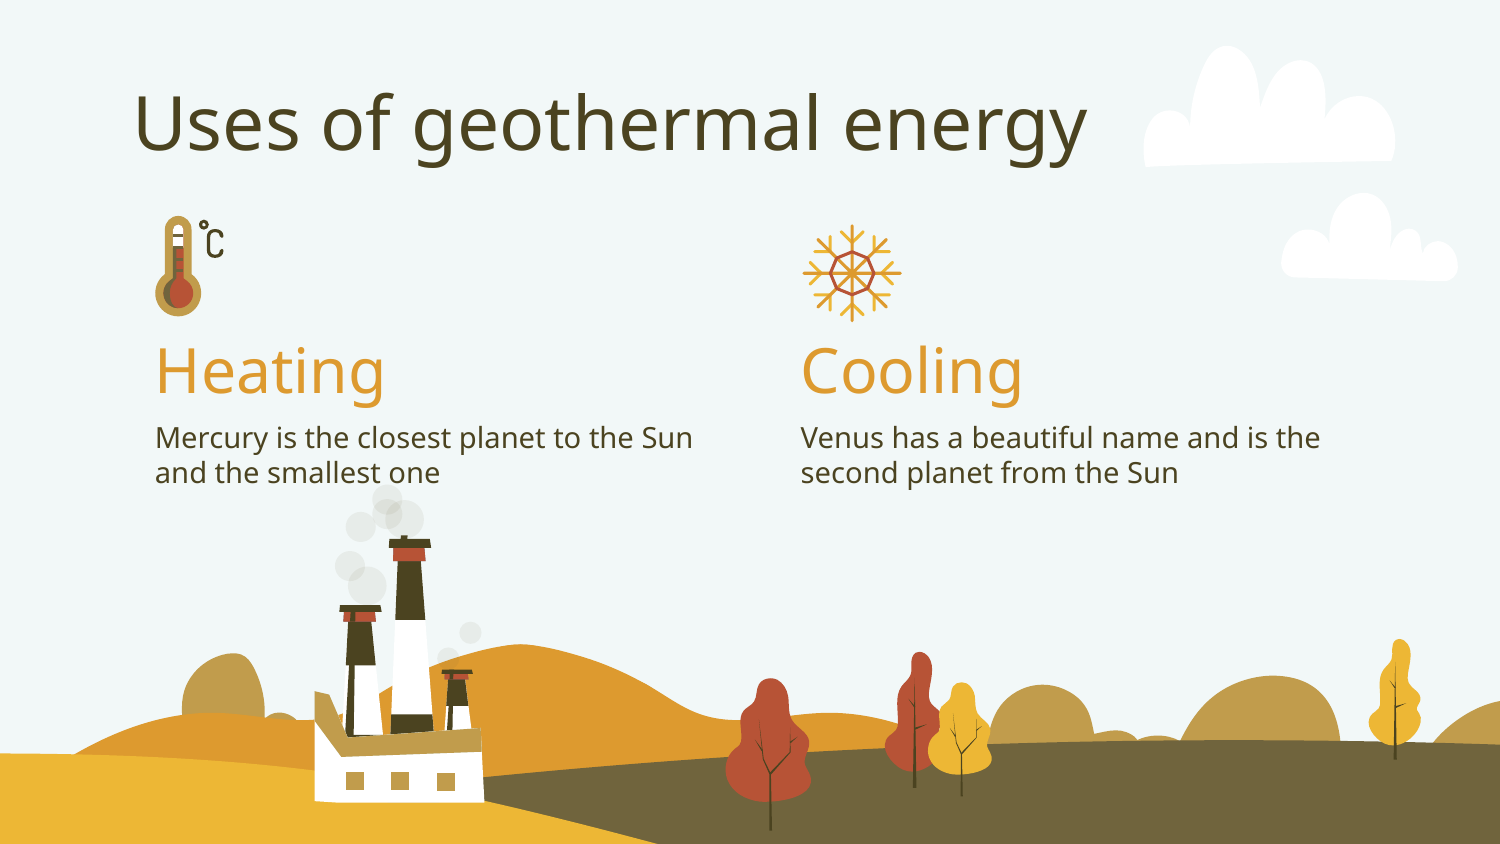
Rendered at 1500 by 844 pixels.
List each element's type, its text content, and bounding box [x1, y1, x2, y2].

subtitle Heating [139, 339, 717, 399]
subtitle Mercury is the closest planet to the Sun and the smallest one [139, 404, 717, 493]
title Uses of geothermal energy [116, 76, 1383, 165]
subtitle Cooling [785, 339, 1362, 399]
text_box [314, 484, 485, 803]
subtitle Venus has a beautiful name and is the second planet from the Sun [785, 404, 1362, 493]
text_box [153, 215, 224, 317]
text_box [801, 224, 903, 323]
